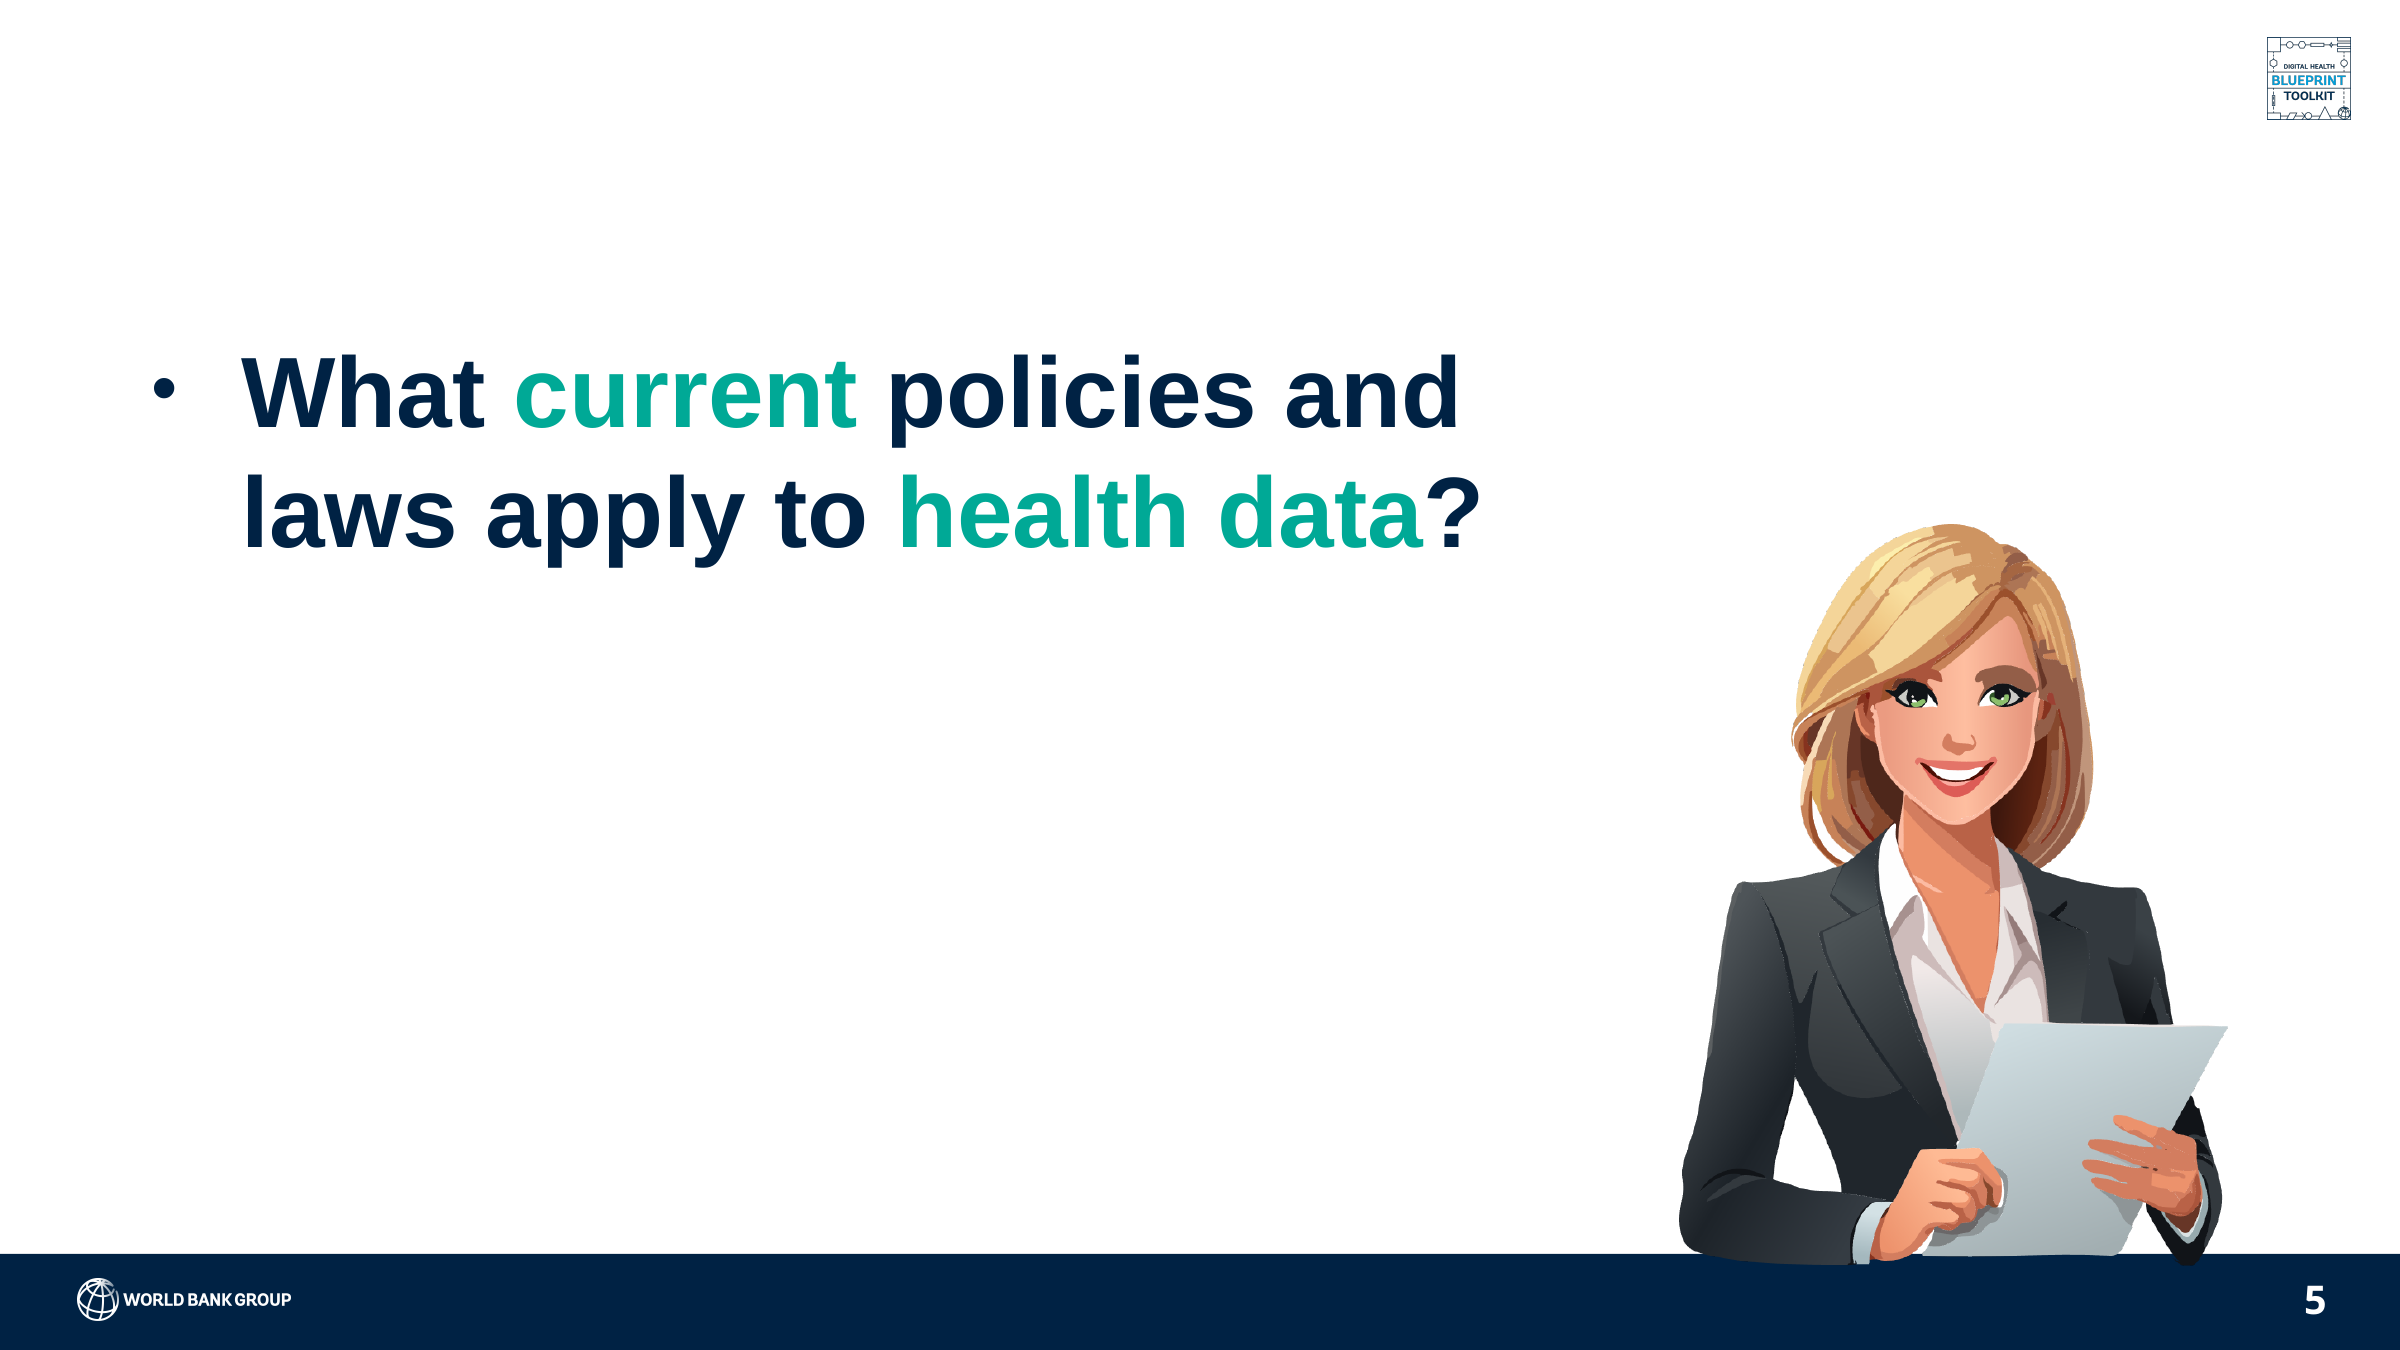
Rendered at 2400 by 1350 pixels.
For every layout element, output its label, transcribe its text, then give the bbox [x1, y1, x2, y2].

picture [77, 1278, 291, 1321]
picture [1679, 523, 2228, 1267]
text_box What current policies and laws apply to health data? [136, 320, 1614, 1212]
picture [2267, 37, 2351, 120]
slide_number 5 [1790, 1265, 2351, 1338]
